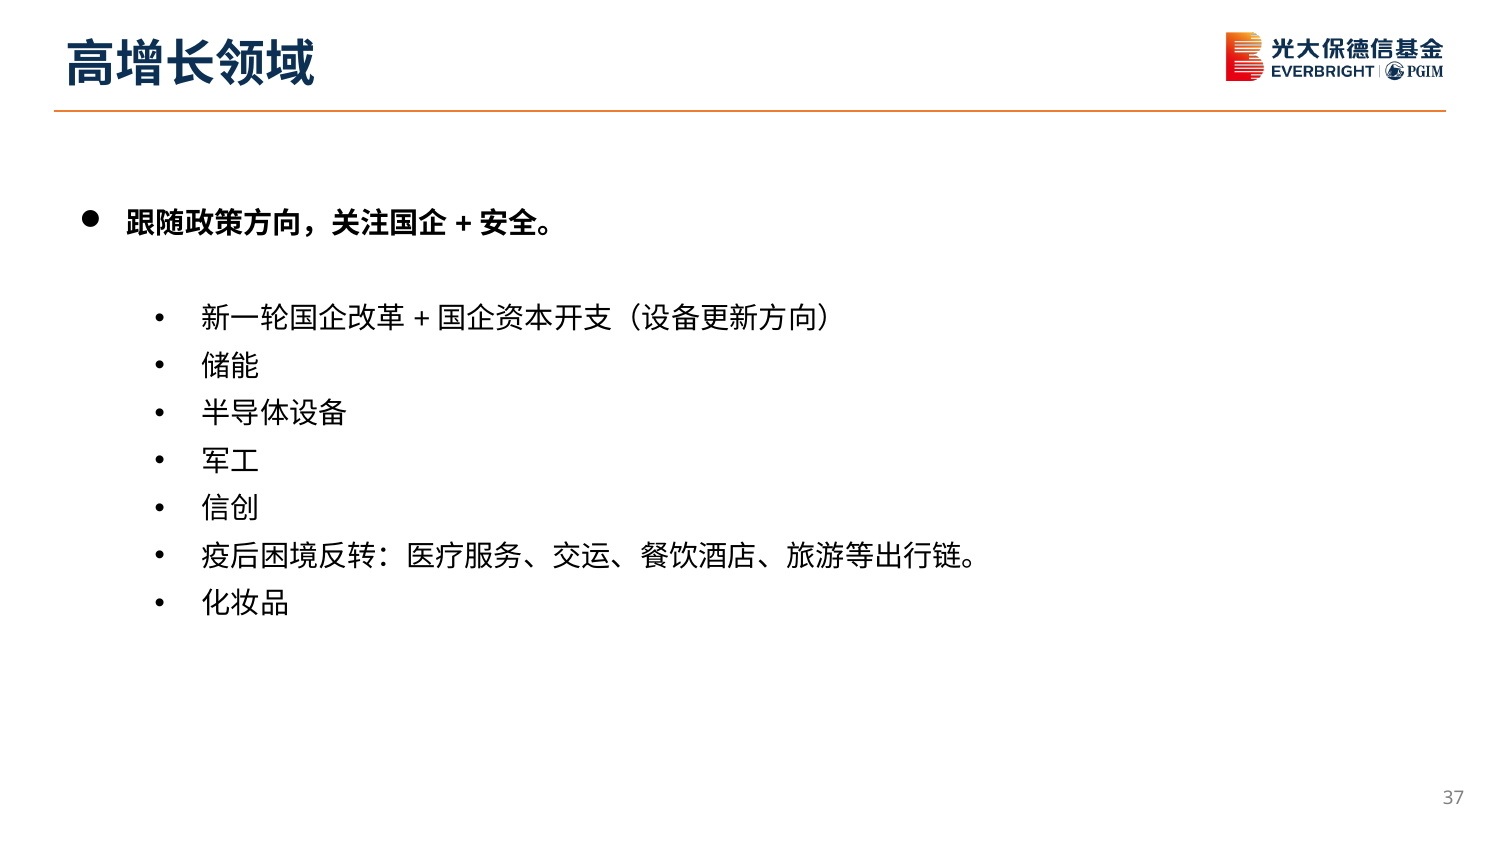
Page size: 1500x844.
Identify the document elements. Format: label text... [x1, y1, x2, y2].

text_box 高增长领域 [51, 23, 1336, 99]
picture [1336, 27, 1447, 84]
text_box 跟随政策方向，关注国企+安全。 新一轮国企改革+国企资本开支（设备更新方向） 储能 半导体设备 军工 信创 疫后困境反转：医疗服务、交运、餐饮酒店、旅游等出行链。 化妆品 [64, 197, 1454, 675]
